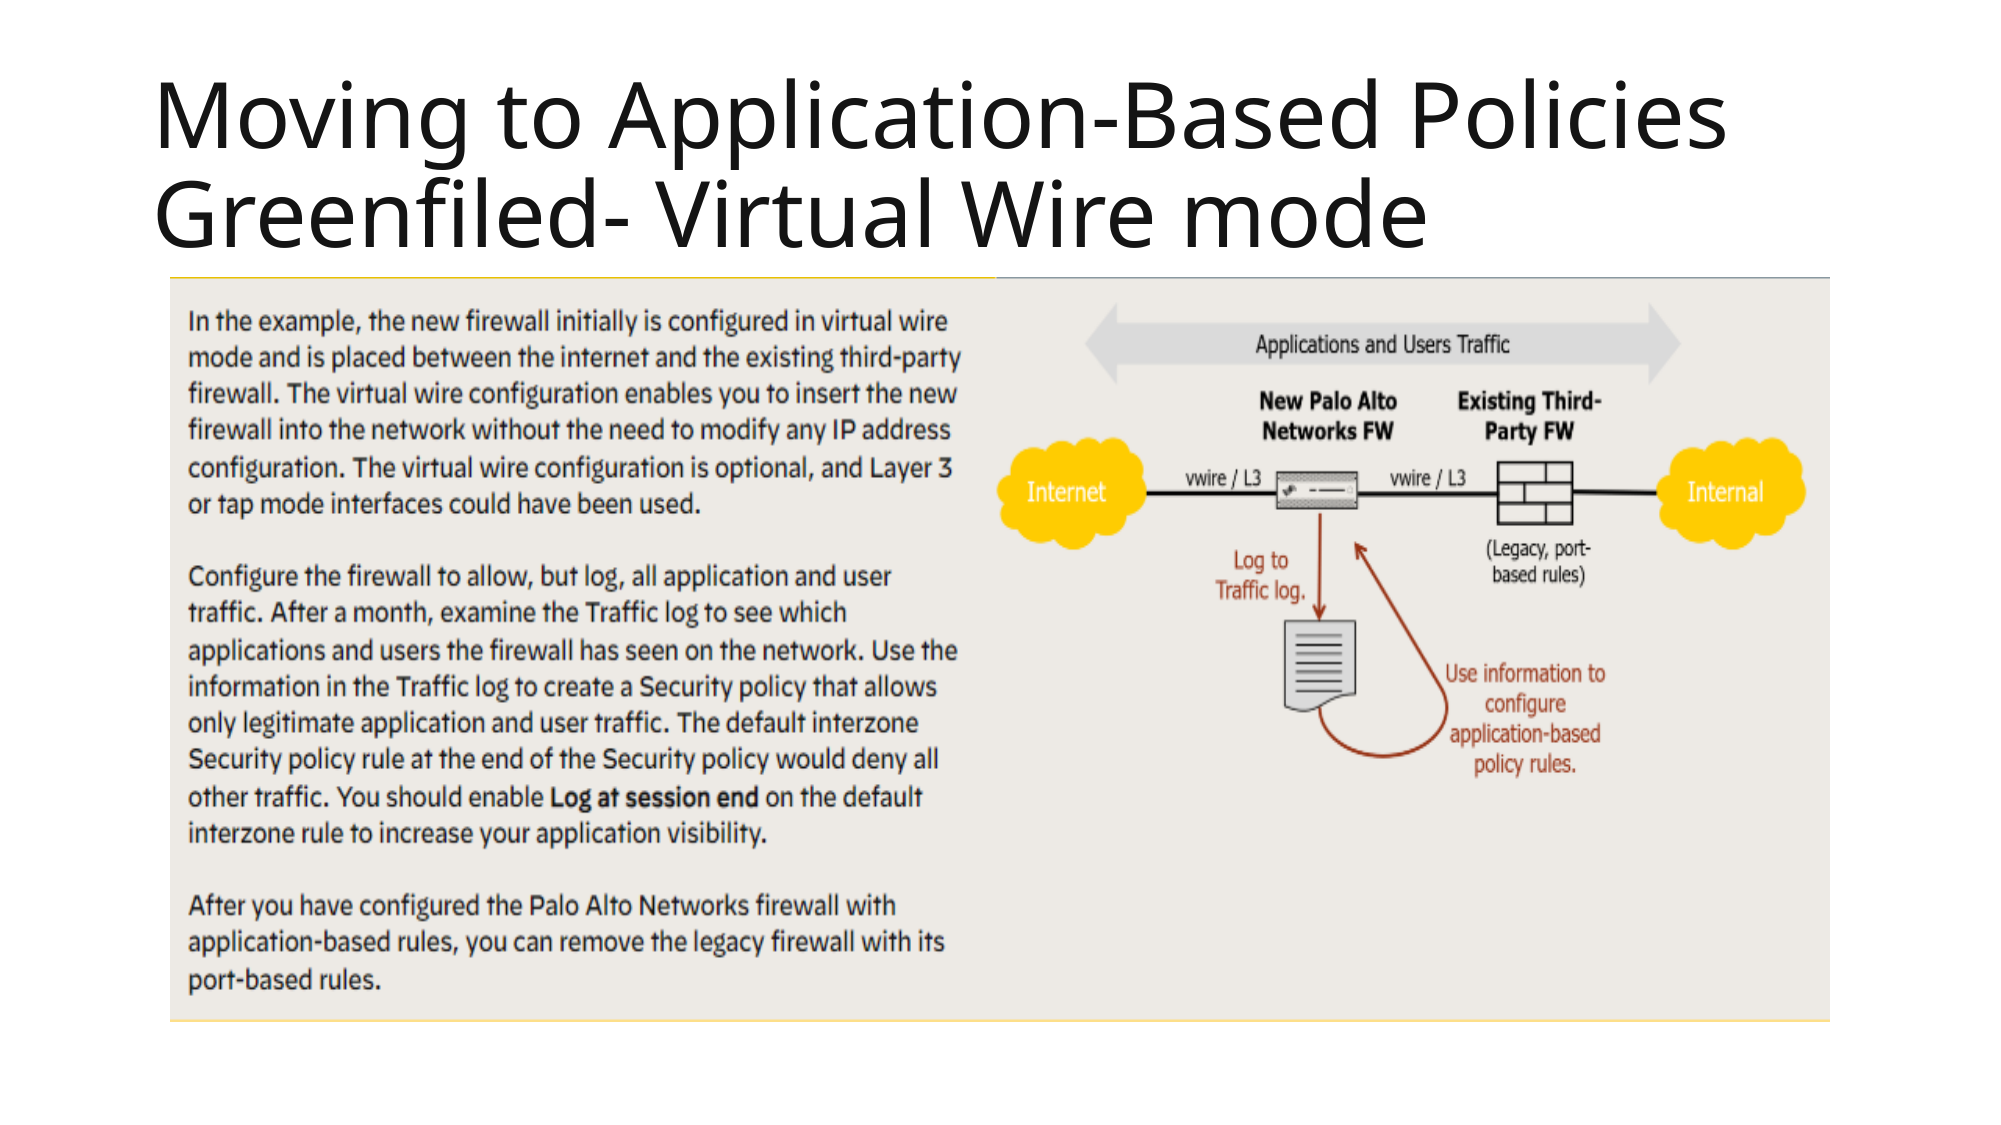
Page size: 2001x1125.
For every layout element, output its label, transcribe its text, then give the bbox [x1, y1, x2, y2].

title Moving to Application-Based Policies Greenfiled- Virtual Wire mode [137, 59, 1863, 278]
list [170, 277, 1830, 1022]
